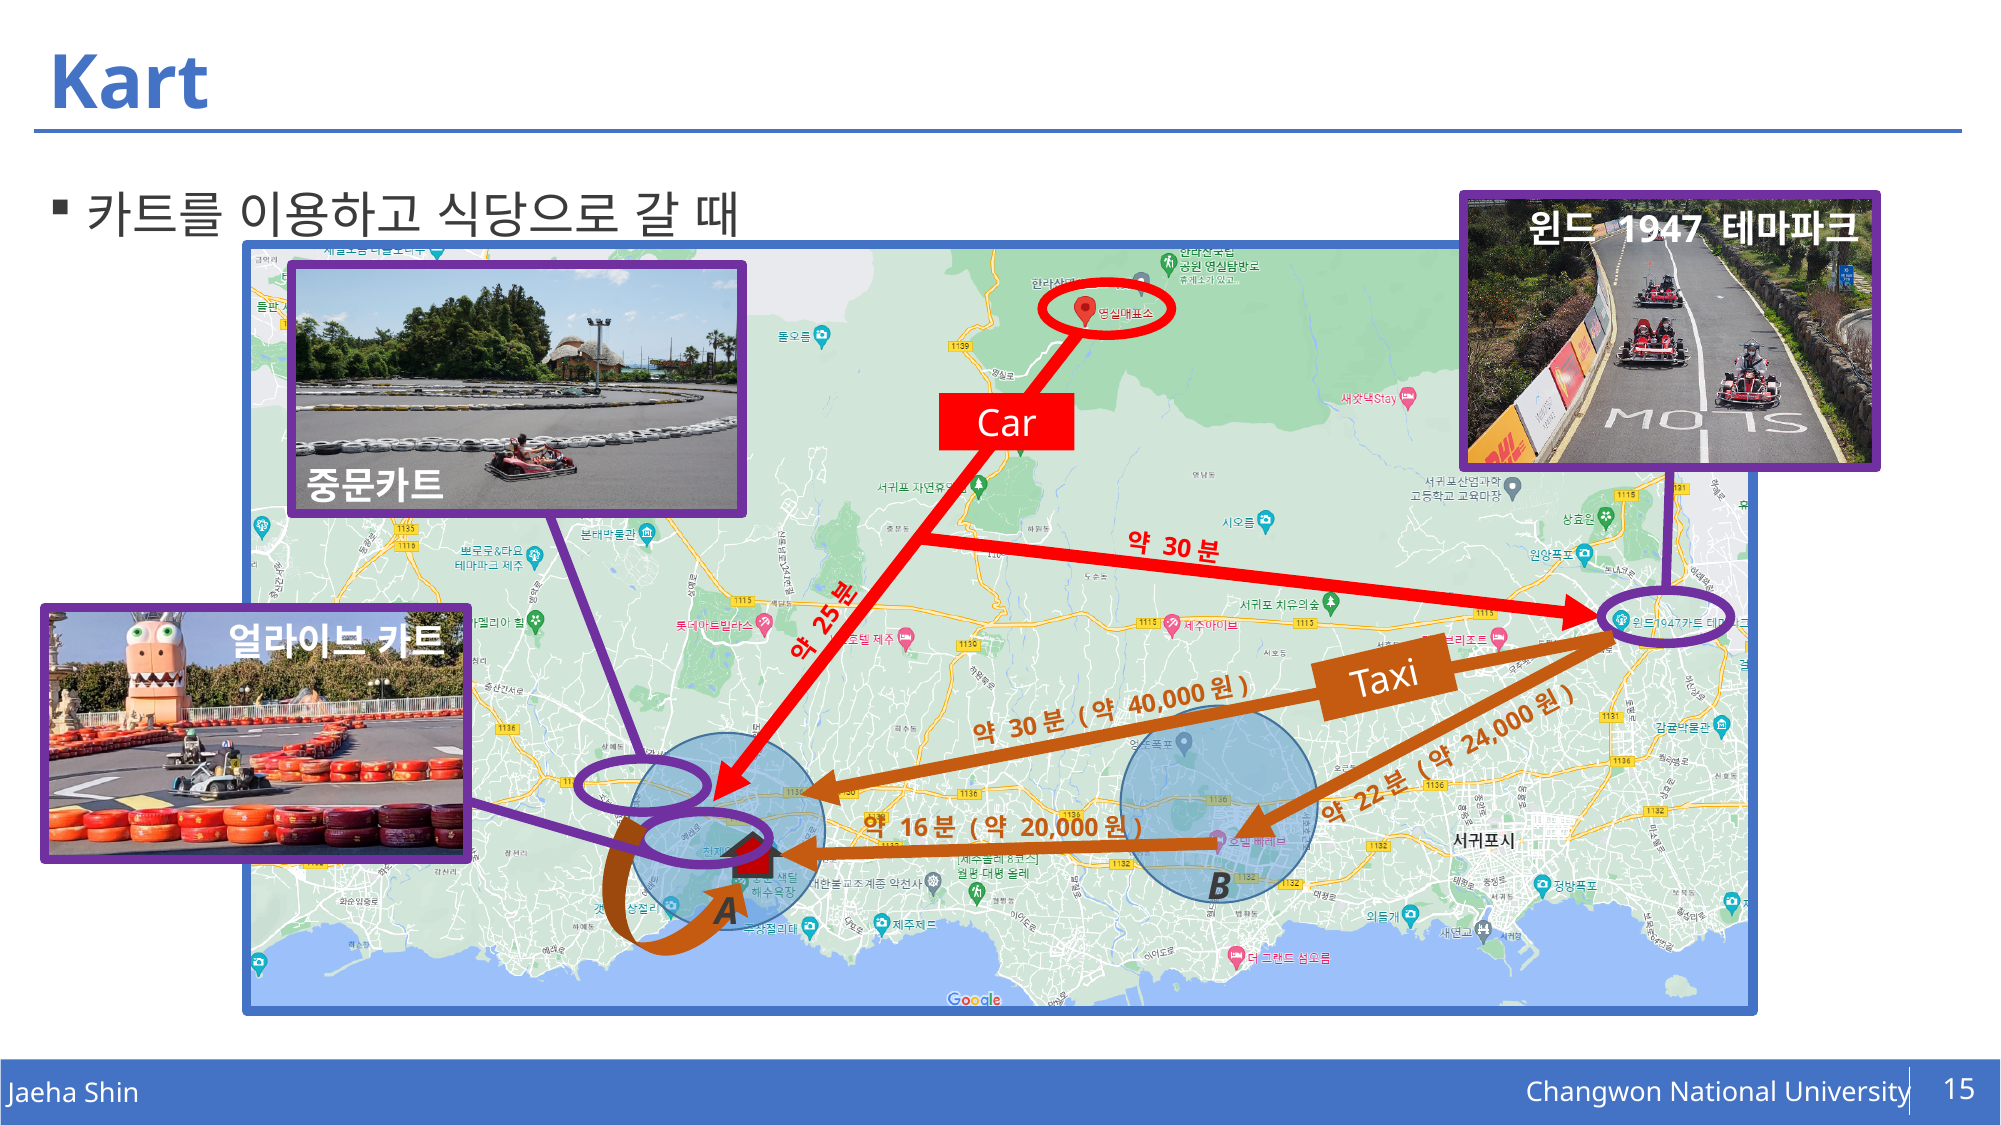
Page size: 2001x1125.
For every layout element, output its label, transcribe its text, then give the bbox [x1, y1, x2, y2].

list 카트를 이용하고 식당으로 갈 때 [33, 152, 1963, 997]
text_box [468, 801, 659, 857]
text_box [1665, 462, 1670, 591]
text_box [779, 843, 1218, 855]
picture [49, 198, 1873, 1007]
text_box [1234, 795, 1614, 839]
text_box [548, 513, 643, 759]
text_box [713, 333, 1078, 802]
slide_number 15 [1922, 1060, 1996, 1121]
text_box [919, 538, 1602, 617]
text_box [800, 636, 1614, 795]
text_box 중문카트 [245, 454, 251, 515]
text_box 윈드 1947 테마파크 [1492, 197, 1897, 258]
title Kart [33, 27, 1963, 143]
